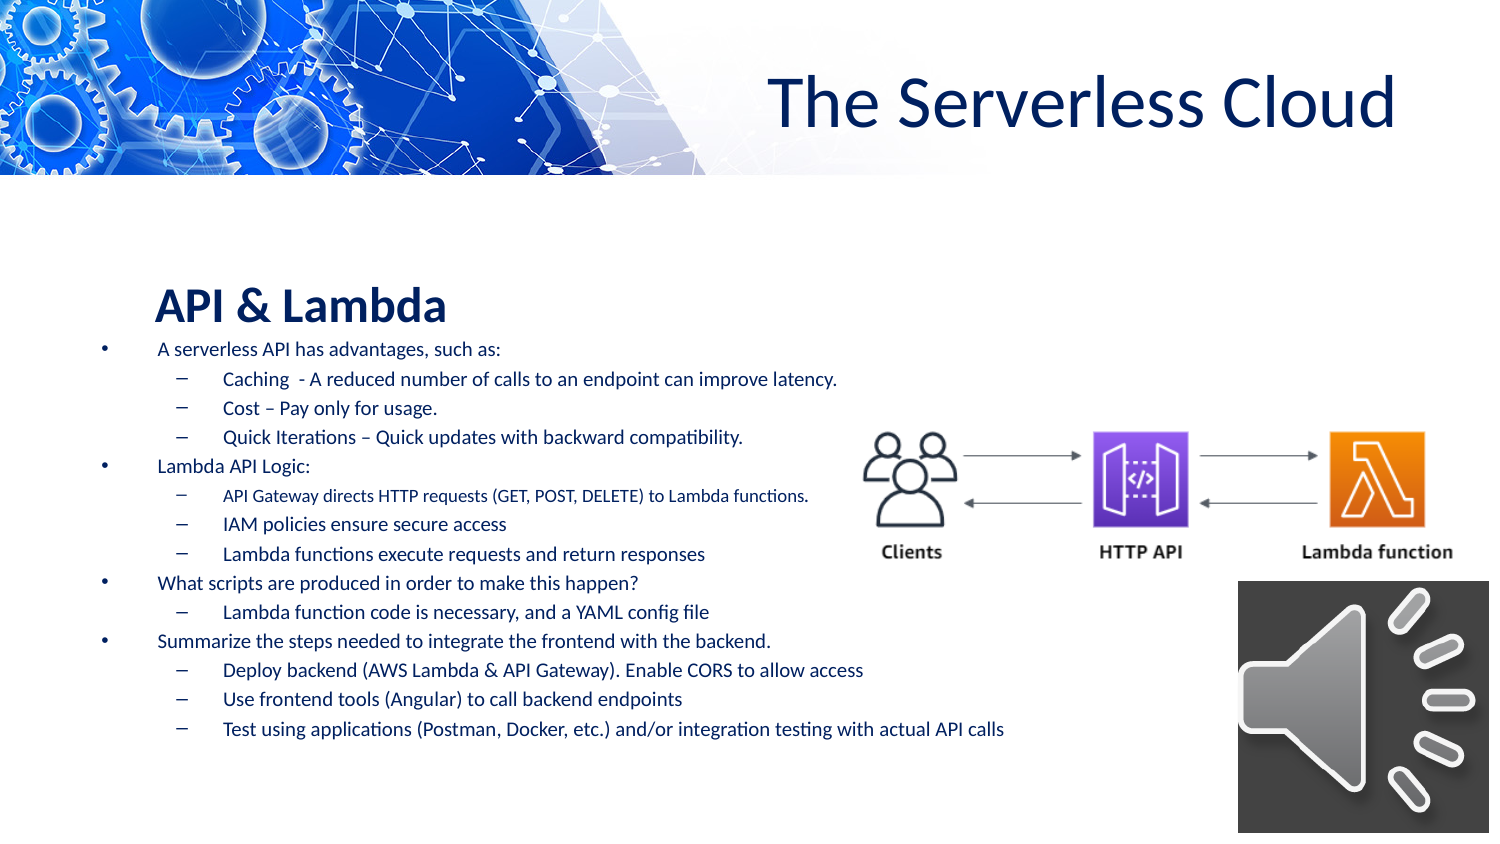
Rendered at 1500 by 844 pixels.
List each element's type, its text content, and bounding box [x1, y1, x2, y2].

list API & Lambda [72, 261, 530, 340]
title The Serverless Cloud [86, 34, 1414, 161]
picture [0, 0, 1500, 844]
list A serverless API has advantages, such as: Caching - A reduced number of calls to an endpoint can improve latency. Cost – Pay only for usage. Quick Iterations – Quick updates with backward compatibility. Lambda API Logic: API Gateway directs HTTP requests (GET, POST, DELETE) to Lambda functions. IAM policies ensure secure access Lambda functions execute requests and return responses What scripts are produced in order to make this happen? Lambda function code is necessary, and a YAML config file Summarize the steps needed to integrate the frontend with the backend. Deploy backend (AWS Lambda & API Gateway). Enable CORS to allow access Use frontend tools (Angular) to call backend endpoints Test using applications (Postman, Docker, etc.) and/or integration testing with actual API calls [86, 328, 1392, 809]
